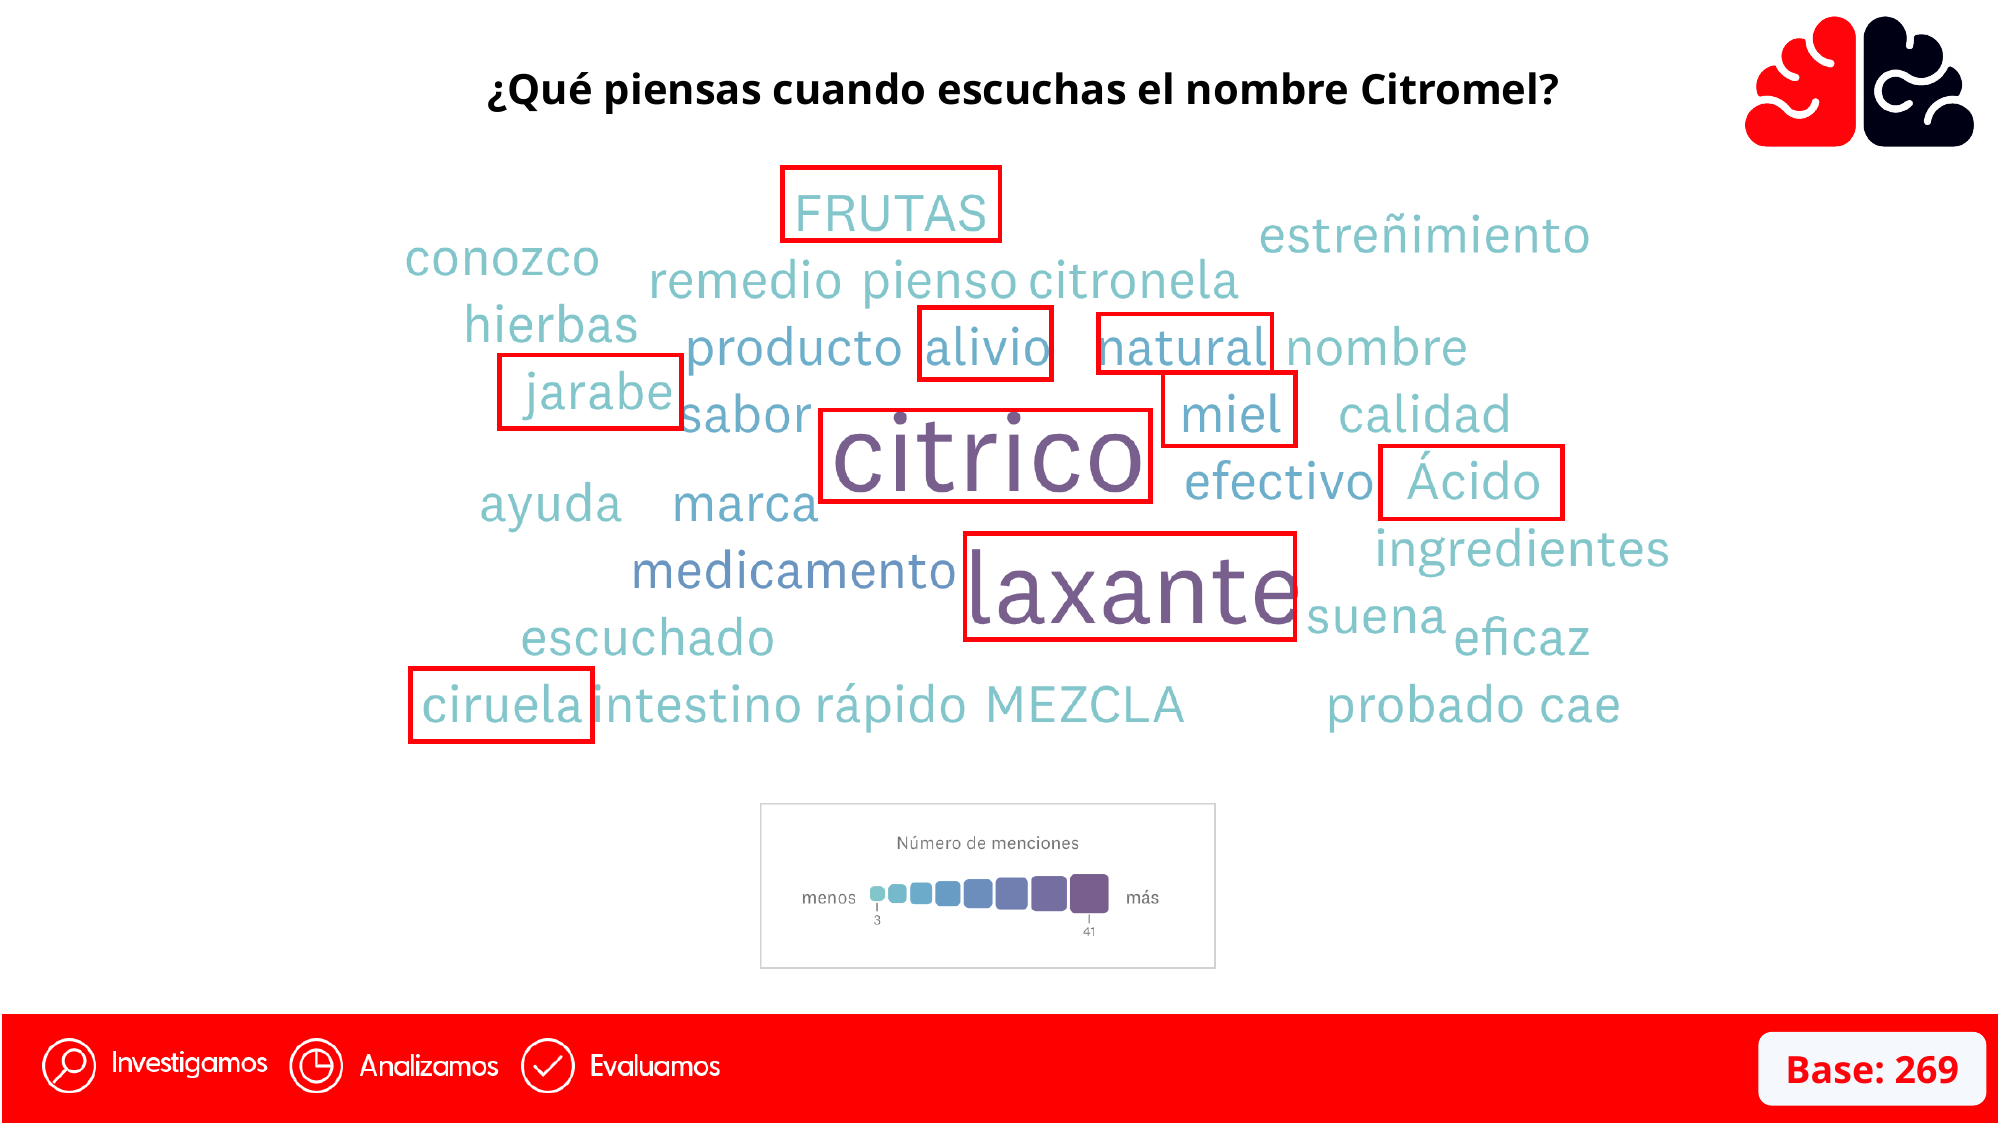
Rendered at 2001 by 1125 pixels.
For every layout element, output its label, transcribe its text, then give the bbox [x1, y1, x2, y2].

text_box [0, 1011, 2000, 1125]
picture [42, 1037, 721, 1093]
text_box ¿Qué piensas cuando escuchas el nombre Citromel? [472, 55, 1575, 120]
text_box Base: 269 [1758, 1031, 1987, 1106]
picture [1744, 15, 1974, 147]
picture [288, 142, 1712, 983]
